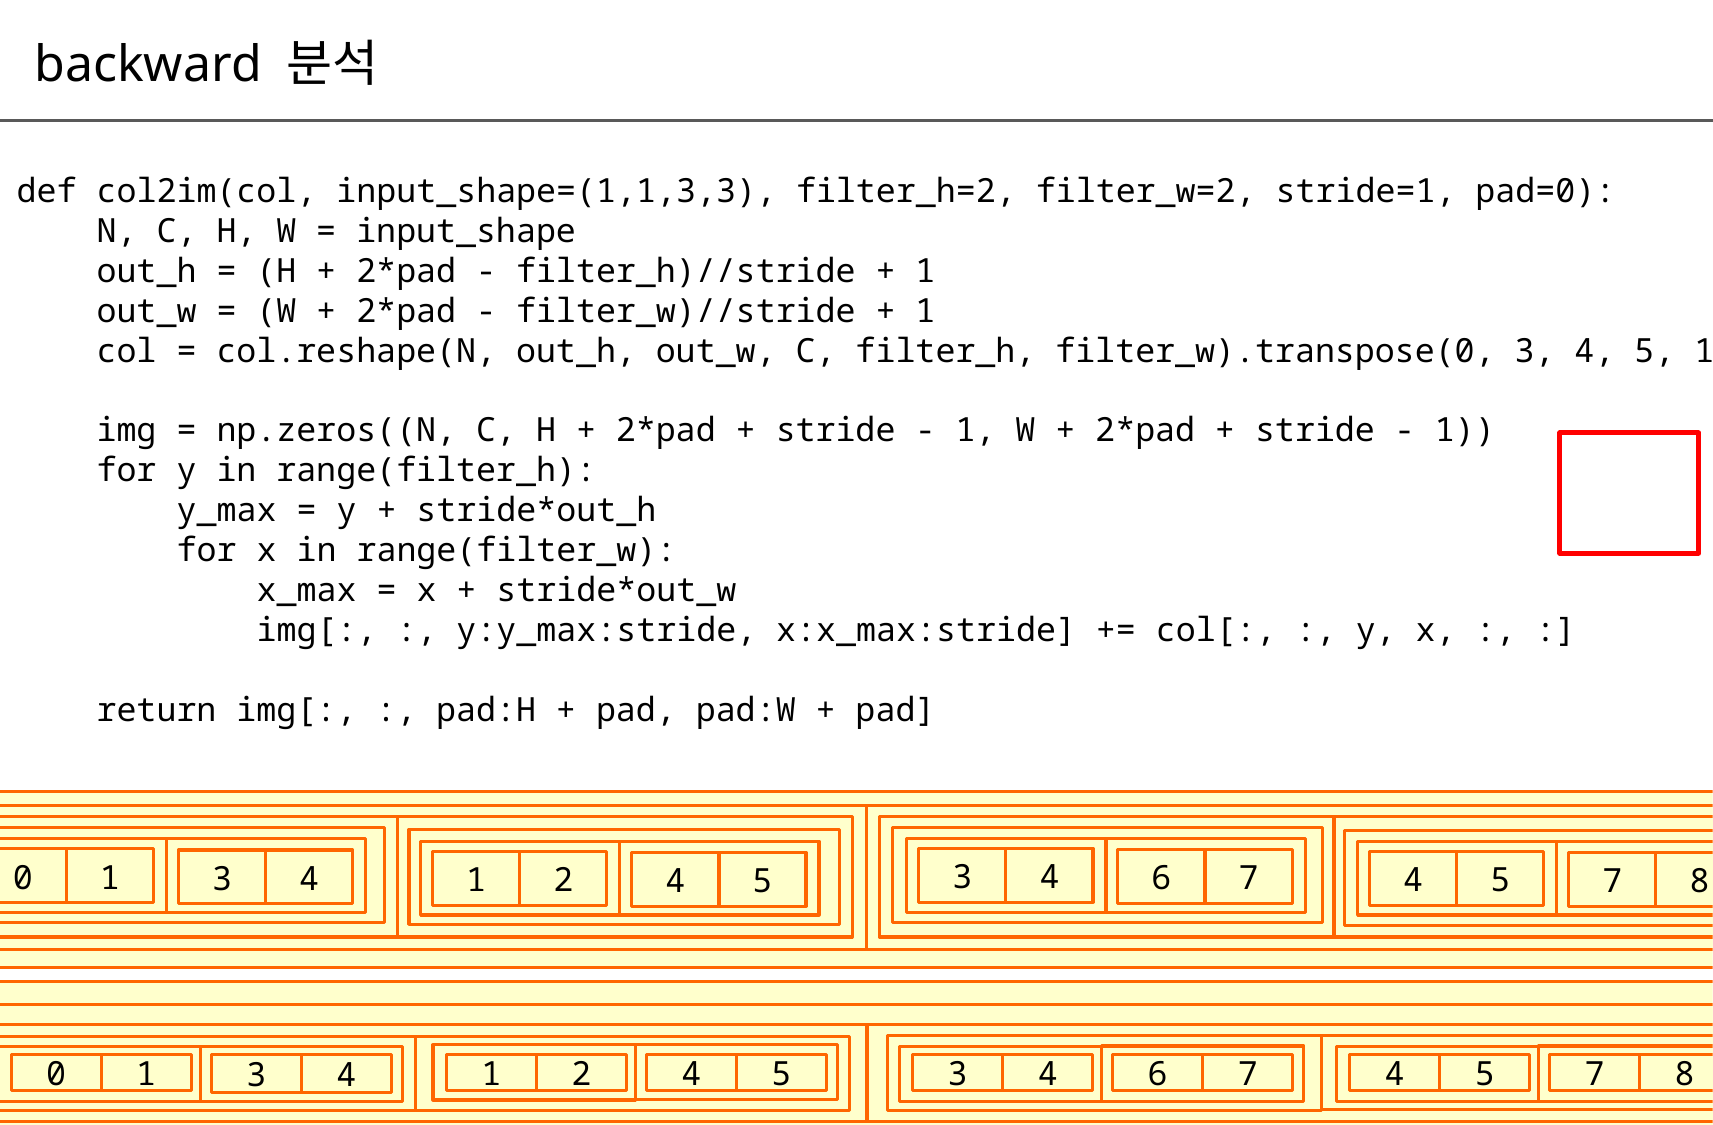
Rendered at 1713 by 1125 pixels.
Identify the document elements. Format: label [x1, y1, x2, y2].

text_box [1, 161, 1713, 736]
text_box [0, 980, 1713, 1125]
text_box [19, 24, 394, 99]
text_box [0, 805, 1713, 950]
text_box [0, 951, 1713, 969]
text_box [0, 789, 1713, 804]
